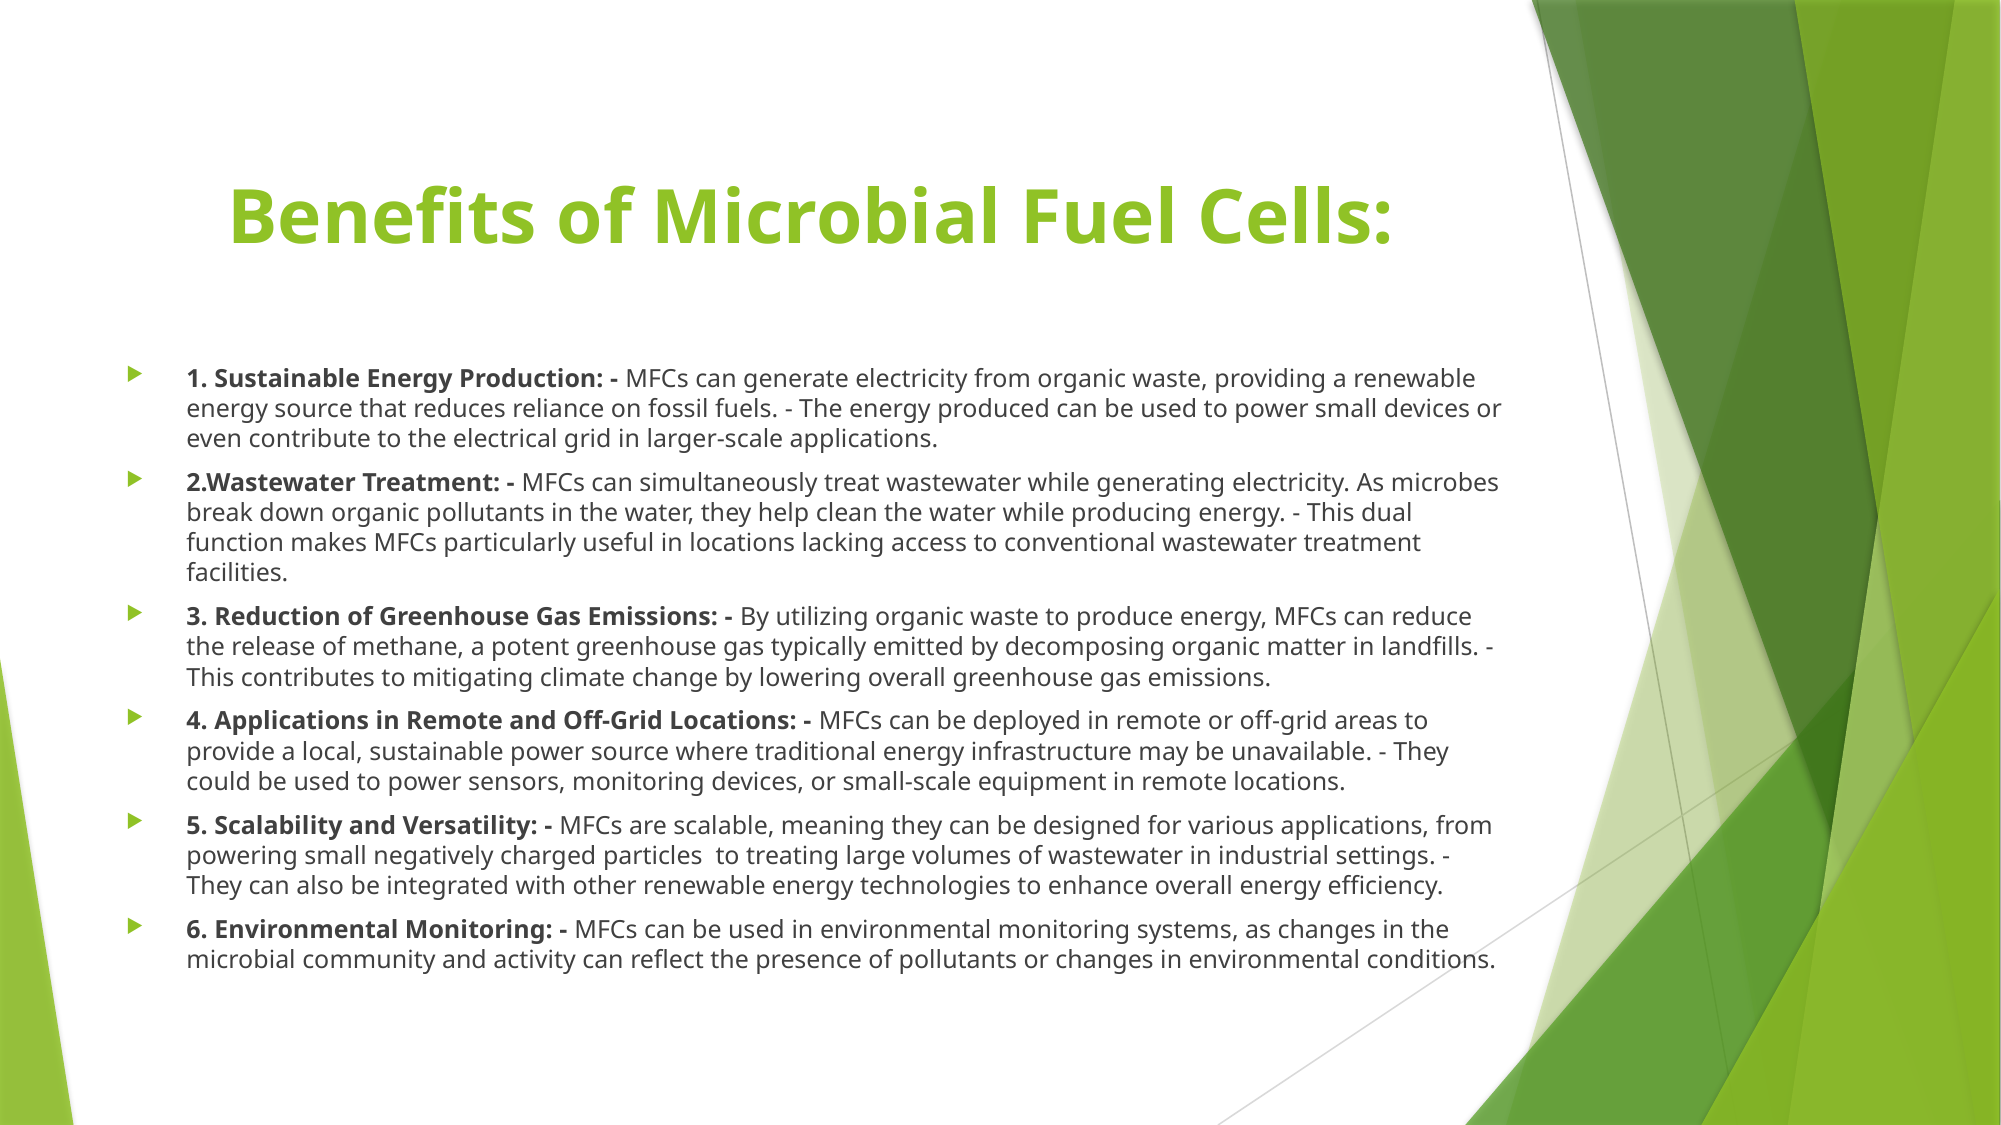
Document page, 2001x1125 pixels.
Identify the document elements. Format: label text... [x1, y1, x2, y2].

list 1. Sustainable Energy Production: - MFCs can generate electricity from organic waste, providing a renewable energy source that reduces reliance on fossil fuels. - The energy produced can be used to power small devices or even contribute to the electrical grid in larger-scale applications. 2.Wastewater Treatment: - MFCs can simultaneously treat wastewater while generating electricity. As microbes break down organic pollutants in the water, they help clean the water while producing energy. - This dual function makes MFCs particularly useful in locations lacking access to conventional wastewater treatment facilities. 3. Reduction of Greenhouse Gas Emissions: - By utilizing organic waste to produce energy, MFCs can reduce the release of methane, a potent greenhouse gas typically emitted by decomposing organic matter in landfills. - This contributes to mitigating climate change by lowering overall greenhouse gas emissions. 4. Applications in Remote and Off-Grid Locations: - MFCs can be deployed in remote or off-grid areas to provide a local, sustainable power source where traditional energy infrastructure may be unavailable. - They could be used to power sensors, monitoring devices, or small-scale equipment in remote locations. 5. Scalability and Versatility: - MFCs are scalable, meaning they can be designed for various applications, from powering small negatively charged particles to treating large volumes of wastewater in industrial settings. - They can also be integrated with other renewable energy technologies to enhance overall energy efficiency. 6. Environmental Monitoring: - MFCs can be used in environmental monitoring systems, as changes in the microbial community and activity can reflect the presence of pollutants or changes in environmental conditions. [111, 354, 1522, 992]
title Benefits of Microbial Fuel Cells: [212, 161, 1788, 370]
